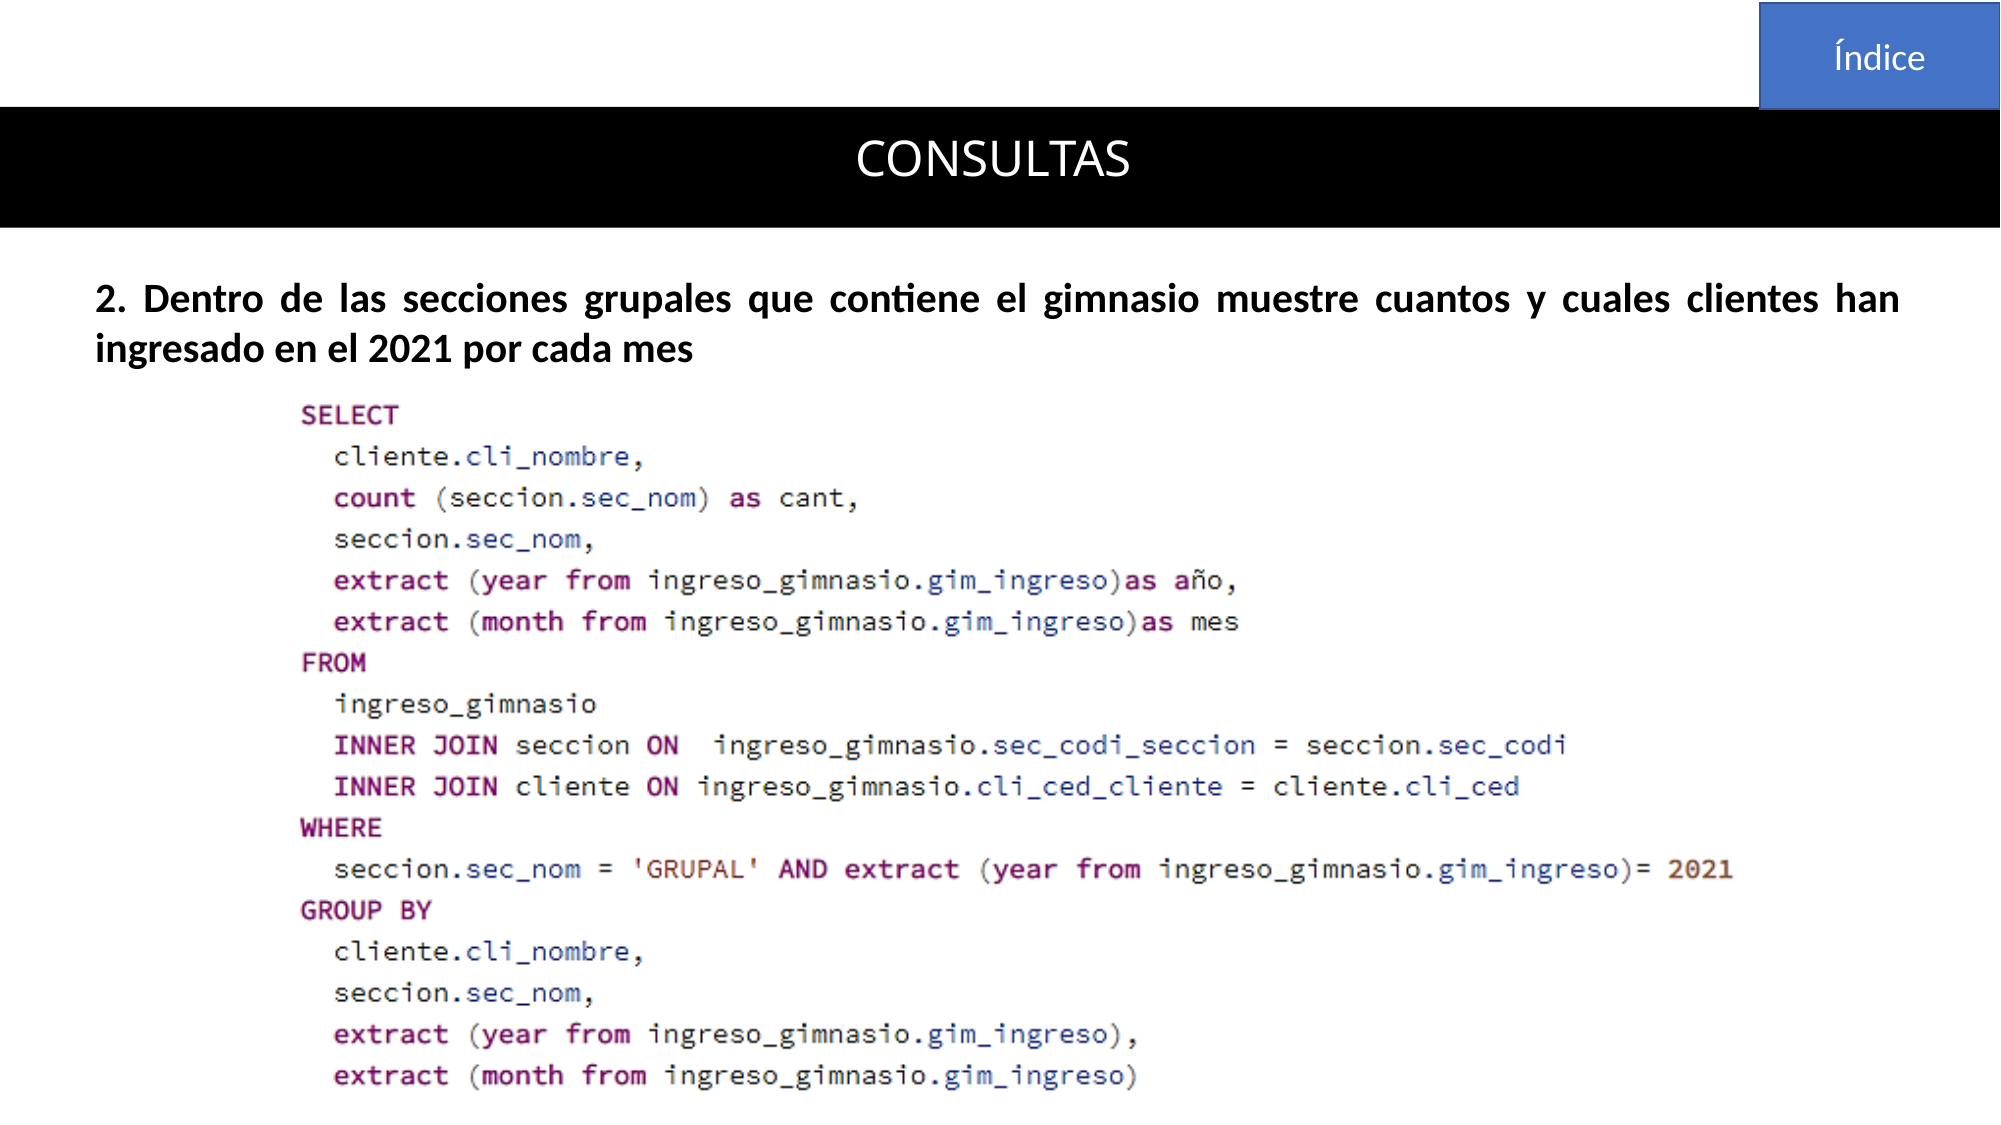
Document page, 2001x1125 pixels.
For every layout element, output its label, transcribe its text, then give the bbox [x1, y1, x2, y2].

title CONSULTAS [80, 73, 1920, 196]
text_box Índice [1759, 2, 2000, 110]
text_box 2. Dentro de las secciones grupales que contiene el gimnasio muestre cuantos y cuales clientes han ingresado en el 2021 por cada mes [80, 263, 1917, 379]
picture [295, 395, 1760, 1118]
text_box [0, 106, 2000, 229]
